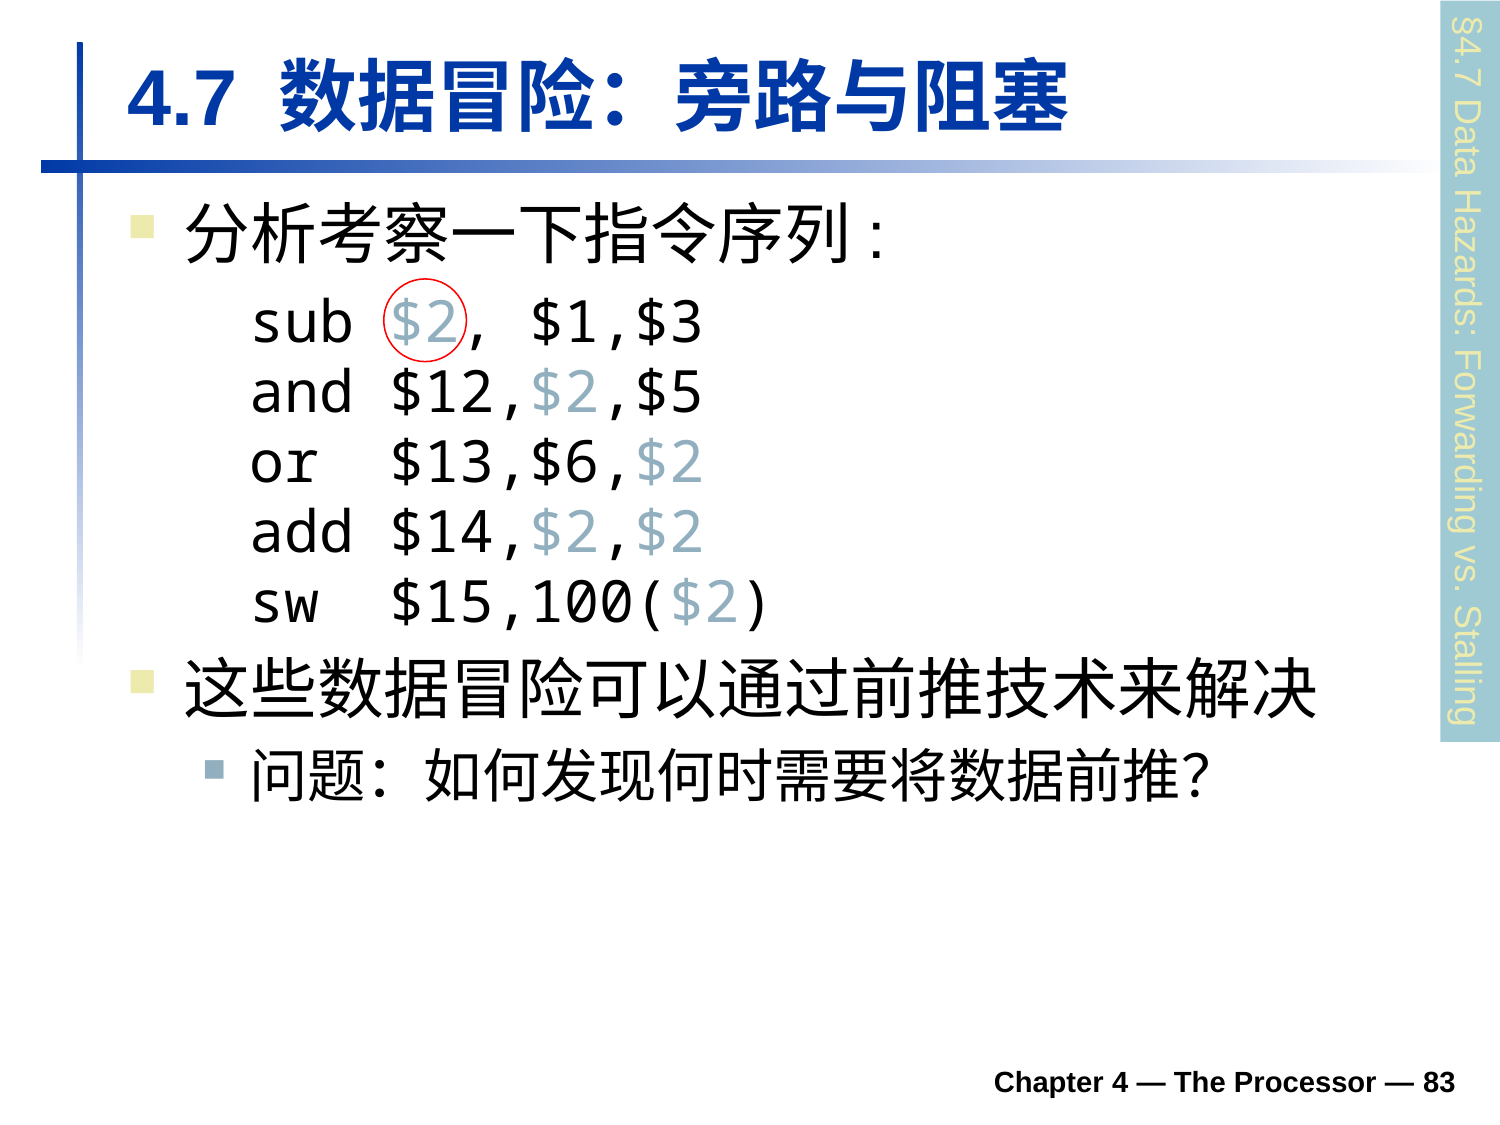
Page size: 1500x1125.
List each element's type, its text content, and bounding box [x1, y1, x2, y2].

text_box §4.7 Data Hazards: Forwarding vs. Stalling [1440, 0, 1500, 742]
title 4.7 数据冒险：旁路与阻塞 [112, 37, 1440, 149]
list 分析考察一下指令序列: sub $2, $1,$3 and $12,$2,$5 or $13,$6,$2 add $14,$2,$2 sw $15,100($2) 这些数据冒险可以通过前推技术来解决 问题：如何发现何时需要将数据前推？ [112, 184, 1469, 1024]
footer Chapter 4 — The Processor — 83 [277, 1046, 1471, 1106]
text_box [383, 278, 467, 362]
